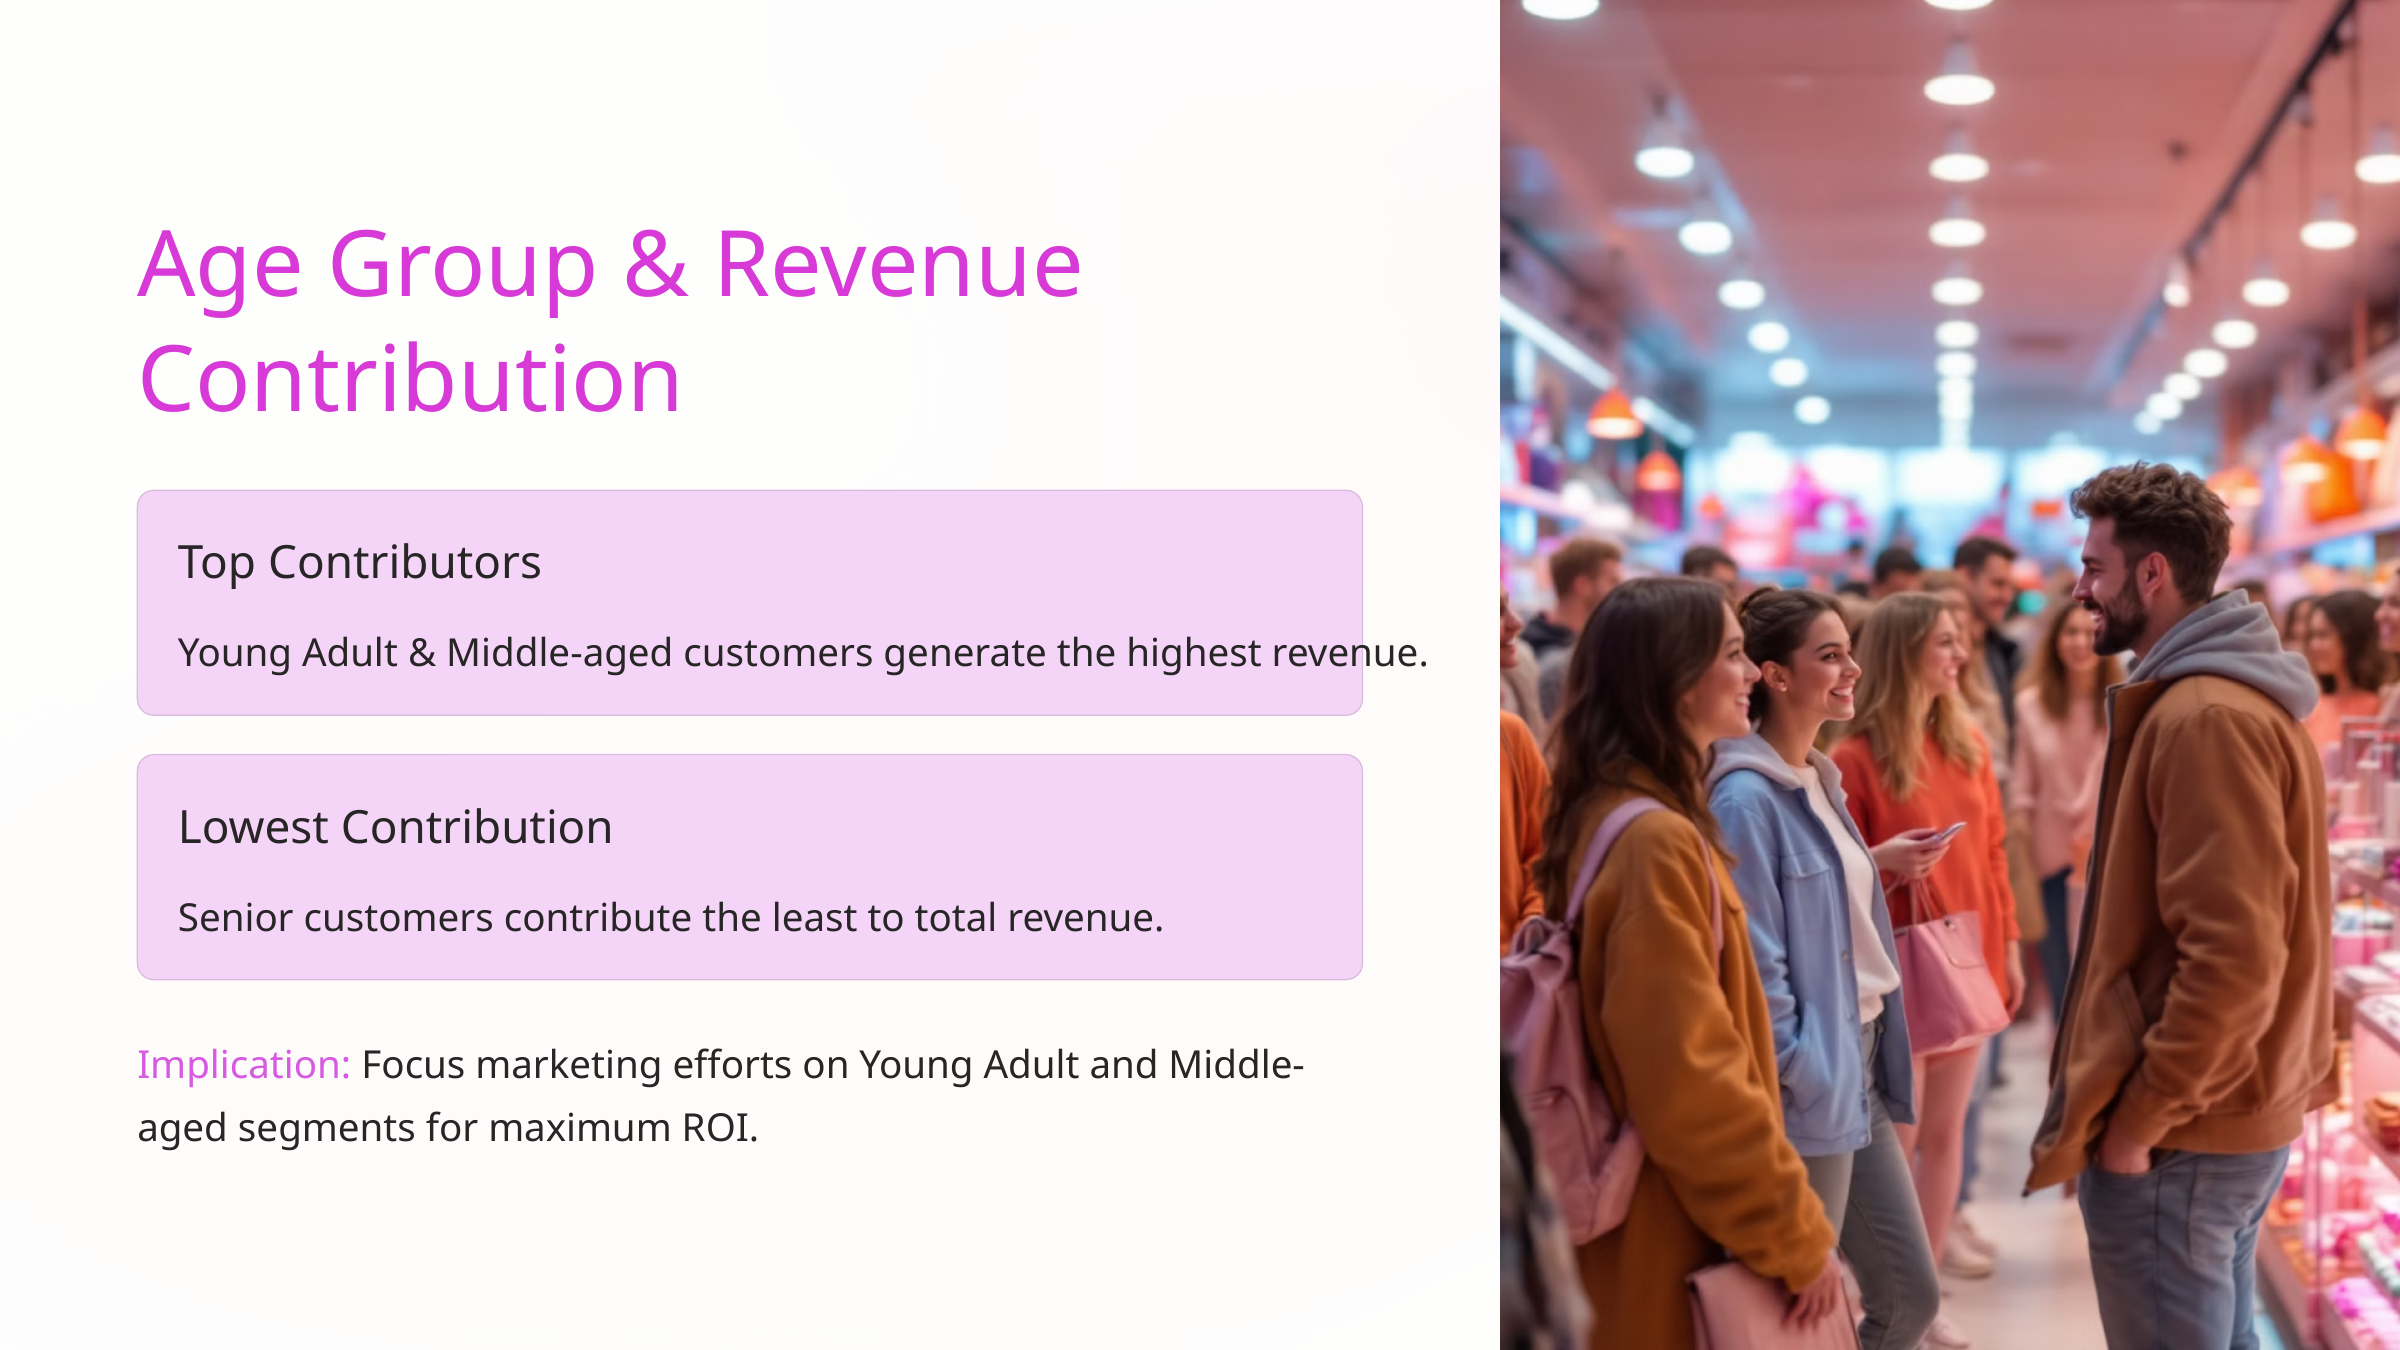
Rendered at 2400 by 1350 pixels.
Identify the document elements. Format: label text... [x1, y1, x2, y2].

text_box Implication: Focus marketing efforts on Young Adult and Middle-aged segments for maximum ROI. [137, 1023, 1363, 1150]
text_box Young Adult & Middle-aged customers generate the highest revenue. [177, 611, 1322, 675]
text_box Top Contributors [177, 530, 640, 589]
text_box [137, 754, 1363, 980]
text_box Age Group & Revenue Contribution [137, 200, 1363, 432]
picture [1499, 0, 2400, 1350]
text_box Lowest Contribution [177, 795, 640, 853]
text_box Senior customers contribute the least to total revenue. [177, 876, 1322, 940]
text_box [137, 490, 1363, 716]
